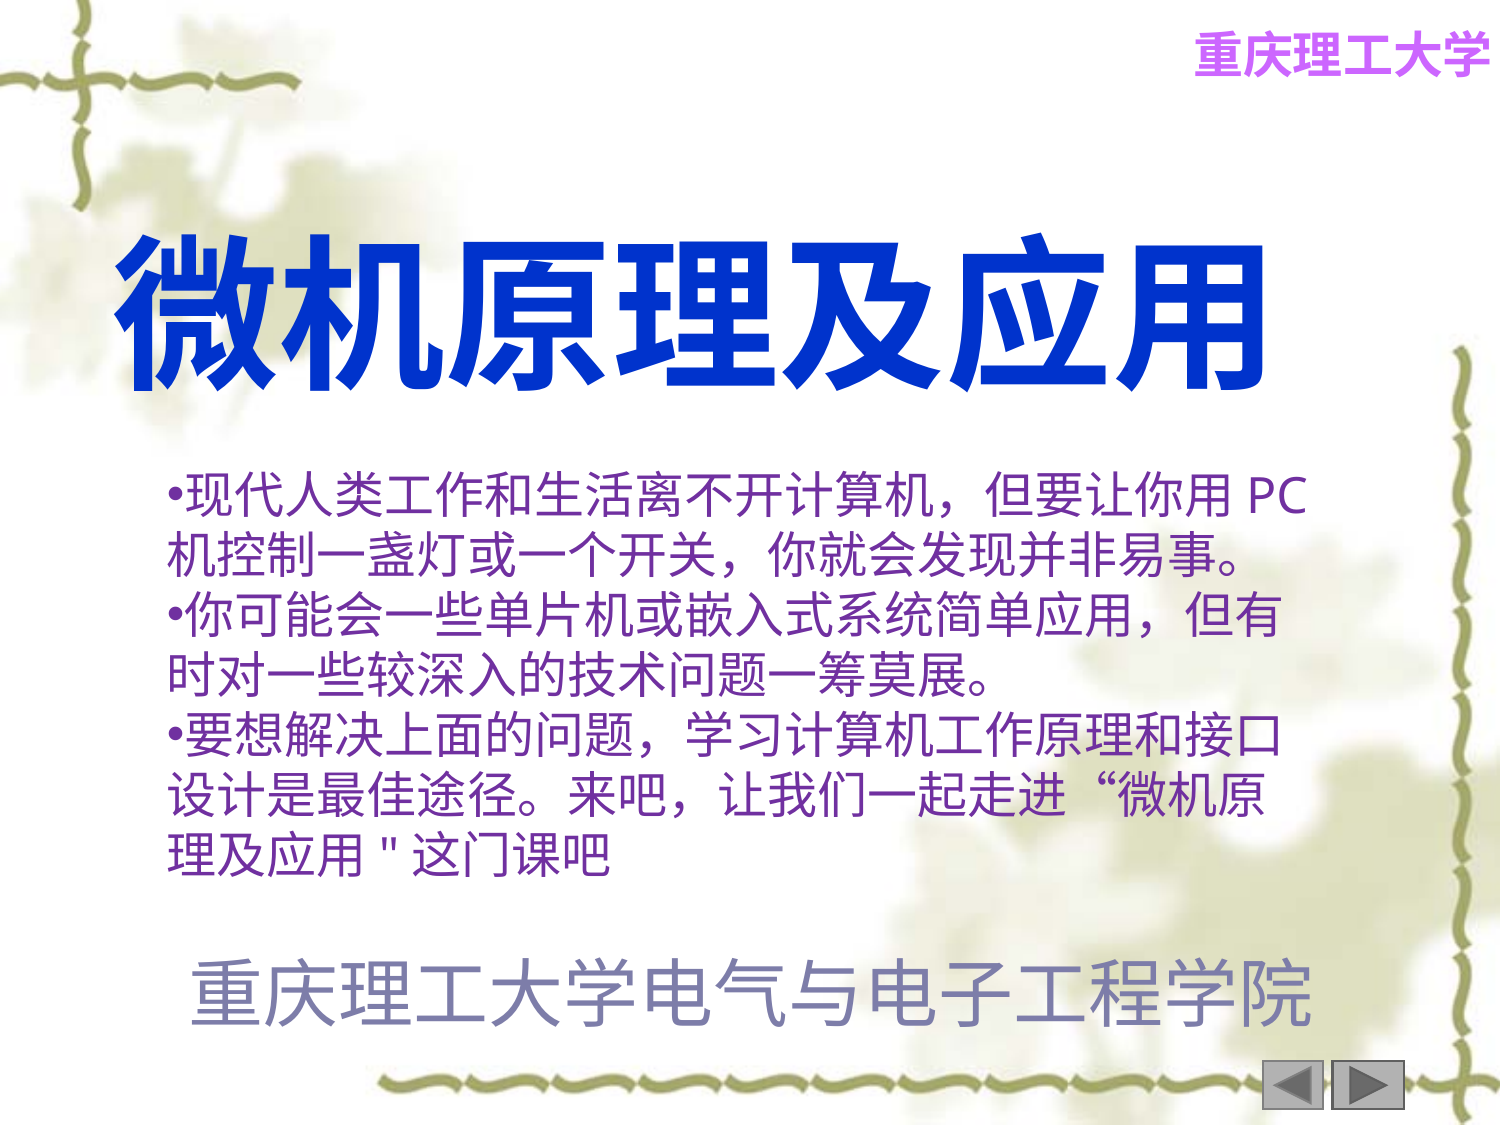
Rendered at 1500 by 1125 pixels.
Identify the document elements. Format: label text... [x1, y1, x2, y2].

text_box 现代人类工作和生活离不开计算机，但要让你用PC机控制一盏灯或一个开关，你就会发现并非易事。 你可能会一些单片机或嵌入式系统简单应用，但有时对一些较深入的技术问题一筹莫展。 要想解决上面的问题，学习计算机工作原理和接口设计是最佳途径。来吧，让我们一起走进“微机原理及应用"这门课吧 [152, 456, 1330, 891]
text_box 微机原理及应用 [97, 202, 1405, 418]
picture [0, 0, 1500, 1125]
text_box 重庆理工大学电气与电子工程学院 [97, 939, 1405, 1045]
